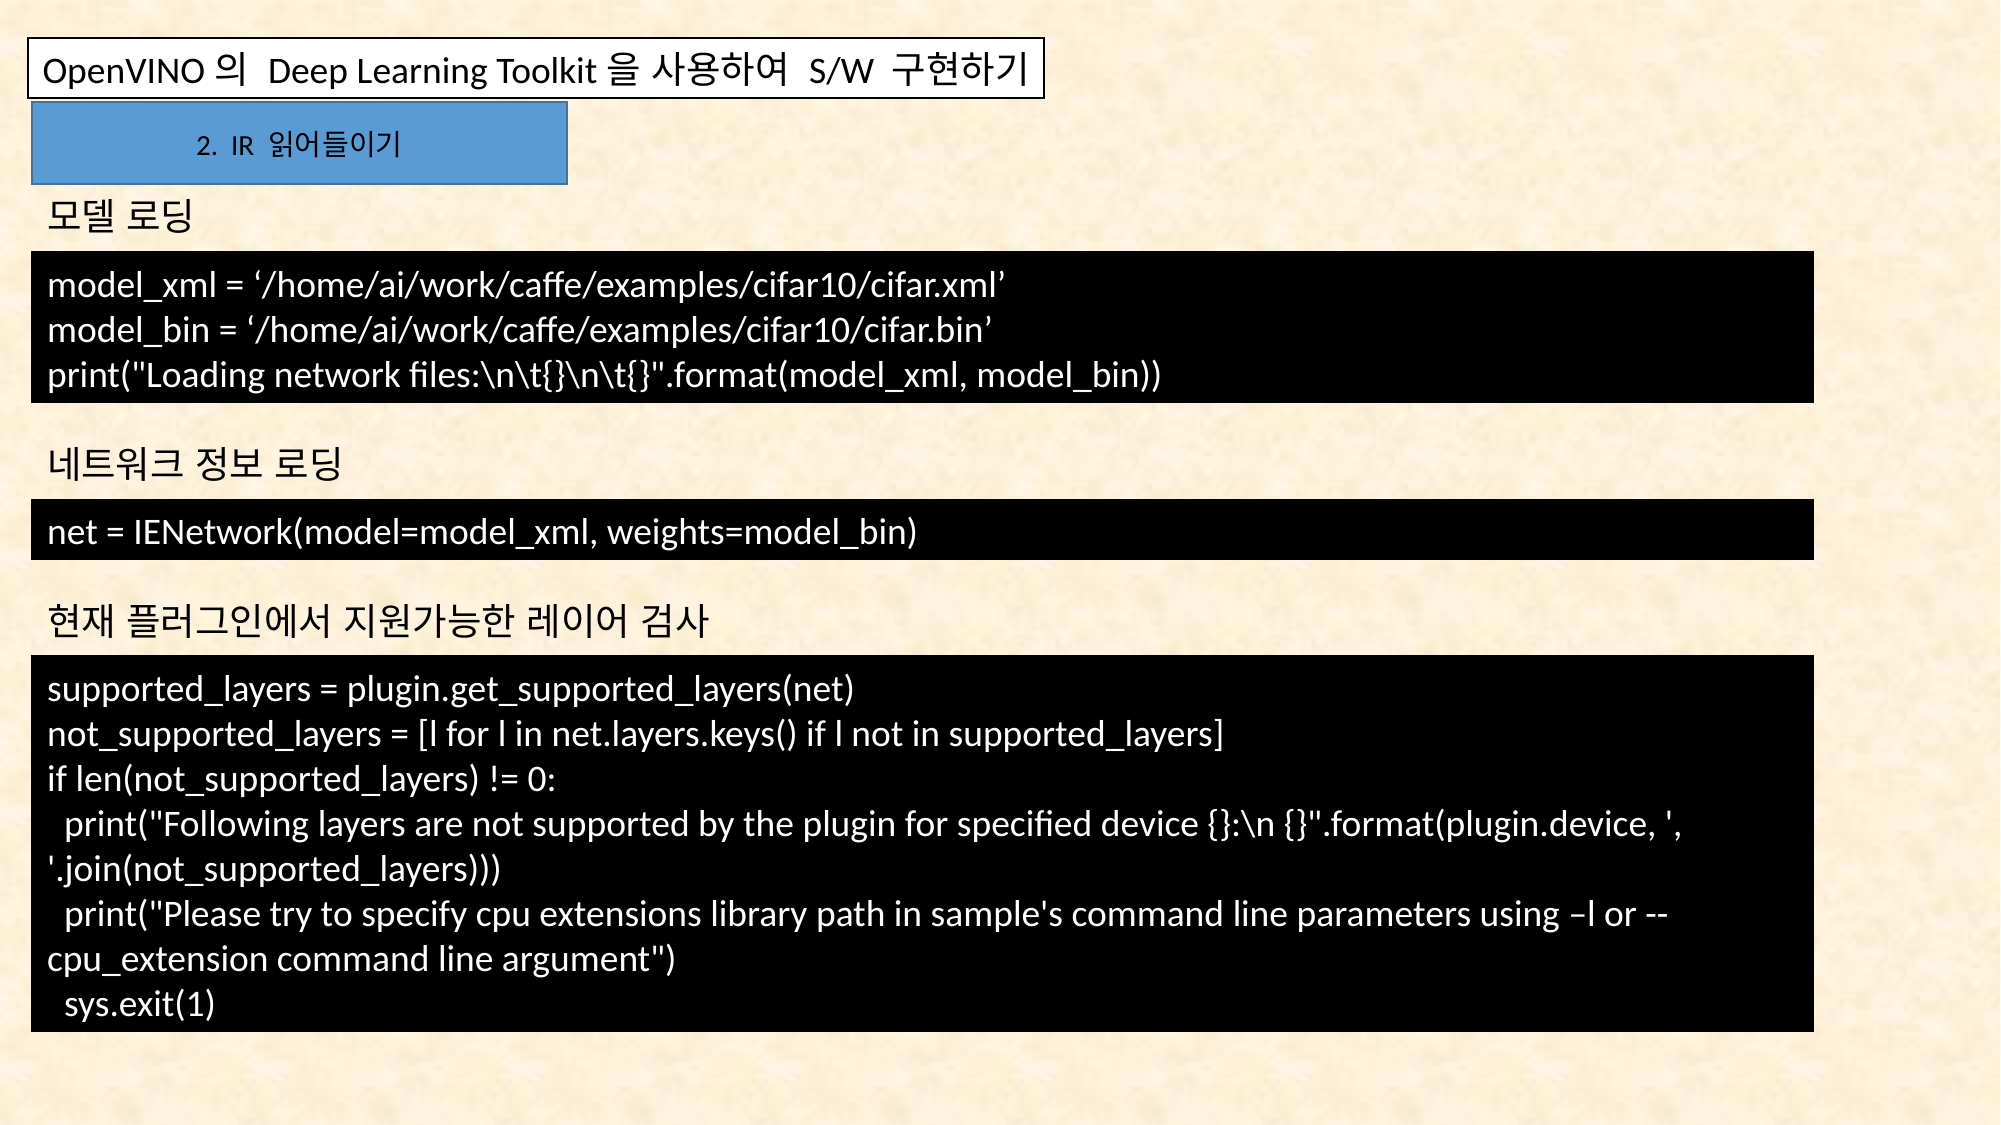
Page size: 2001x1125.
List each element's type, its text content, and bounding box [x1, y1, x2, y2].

text_box model_xml = ‘/home/ai/work/caffe/examples/cifar10/cifar.xml’ model_bin = ‘/home/ai/work/caffe/examples/cifar10/cifar.bin’ print("Loading network files:\n\t{}\n\t{}".format(model_xml, model_bin)) [31, 251, 1814, 403]
picture [0, 0, 2001, 1125]
text_box supported_layers = plugin.get_supported_layers(net) not_supported_layers = [l for l in net.layers.keys() if l not in supported_layers] if len(not_supported_layers) != 0: print("Following layers are not supported by the plugin for specified device {}:\n {}".format(plugin.device, ', '.join(not_supported_layers))) print("Please try to specify cpu extensions library path in sample's command line parameters using –l or --cpu_extension command line argument") sys.exit(1) [31, 655, 1814, 1032]
text_box 모델 로딩 [32, 185, 1831, 246]
text_box OpenVINO의 Deep Learning Toolkit을 사용하여 S/W 구현하기 [27, 37, 1045, 99]
text_box 현재 플러그인에서 지원가능한 레이어 검사 [32, 590, 1831, 650]
text_box 2. IR 읽어들이기 [31, 101, 568, 185]
text_box 네트워크 정보 로딩 [32, 433, 1831, 494]
text_box net = IENetwork(model=model_xml, weights=model_bin) [31, 499, 1814, 560]
